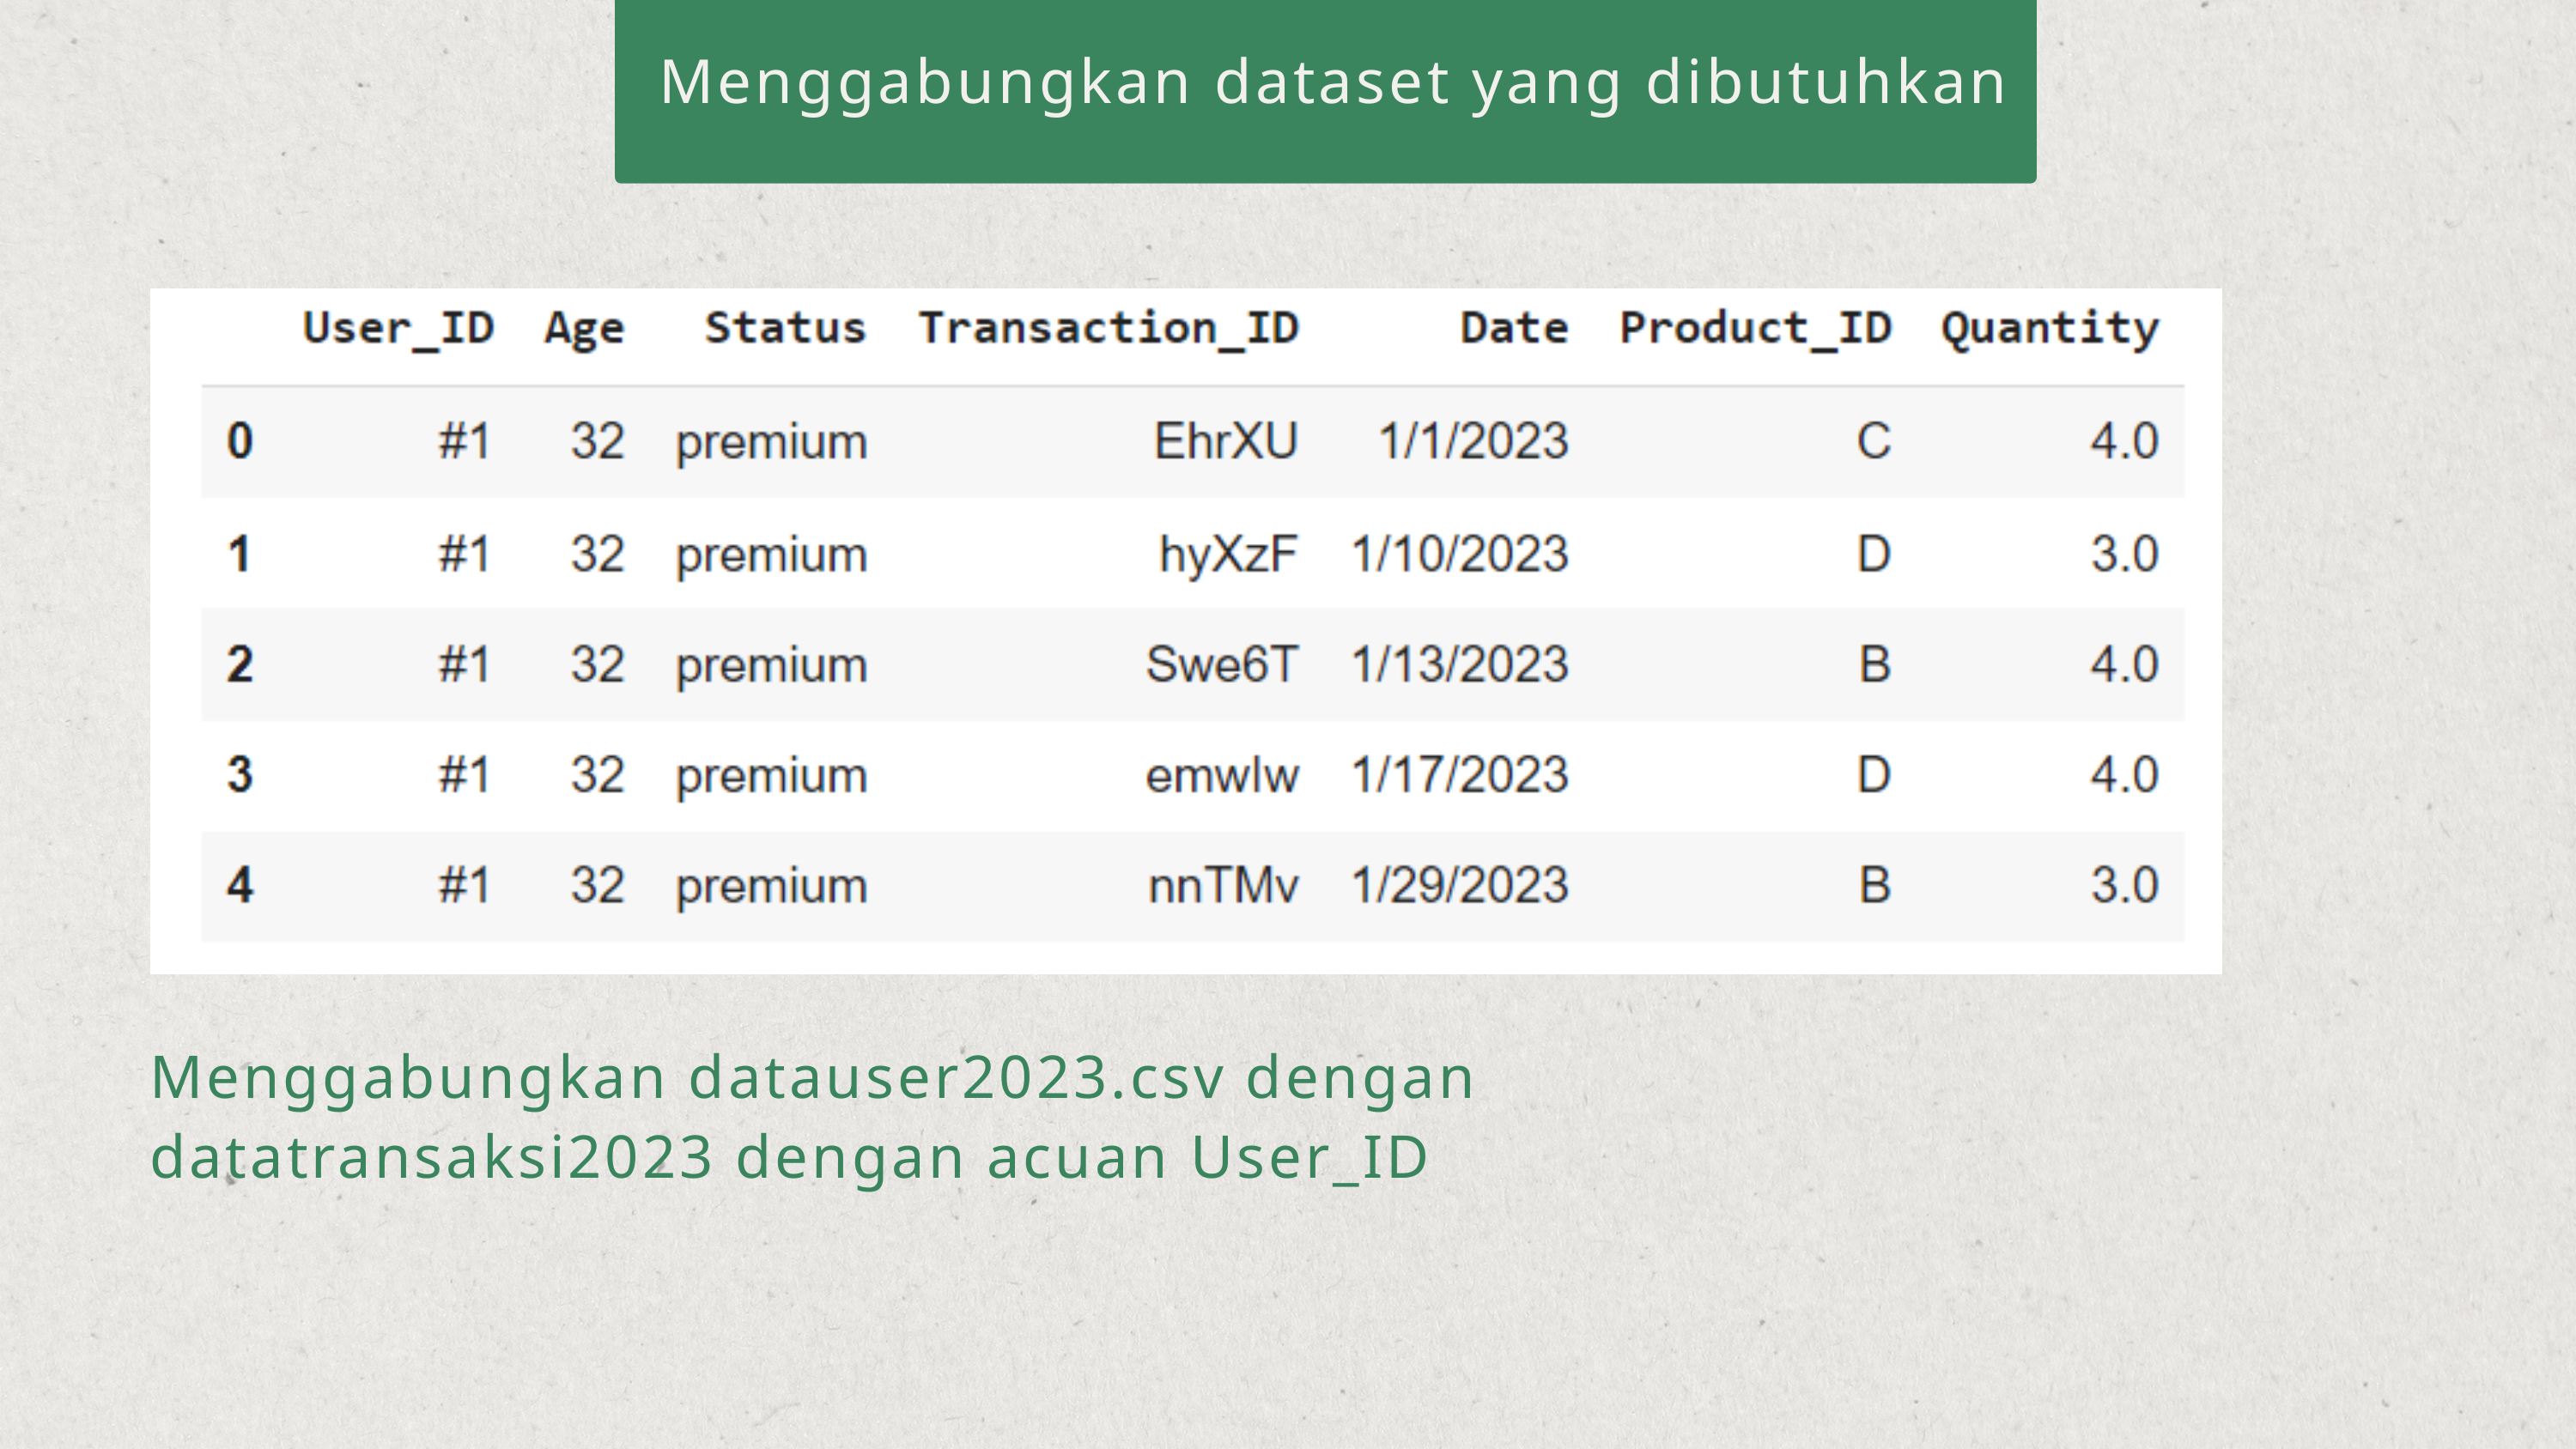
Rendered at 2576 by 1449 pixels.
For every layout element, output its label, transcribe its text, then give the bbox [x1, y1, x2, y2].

text_box [0, 0, 2576, 1449]
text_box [614, 0, 2038, 184]
text_box Menggabungkan datauser2023.csv dengan datatransaksi2023 dengan acuan User_ID [149, 1030, 1542, 1190]
picture [149, 288, 2222, 974]
